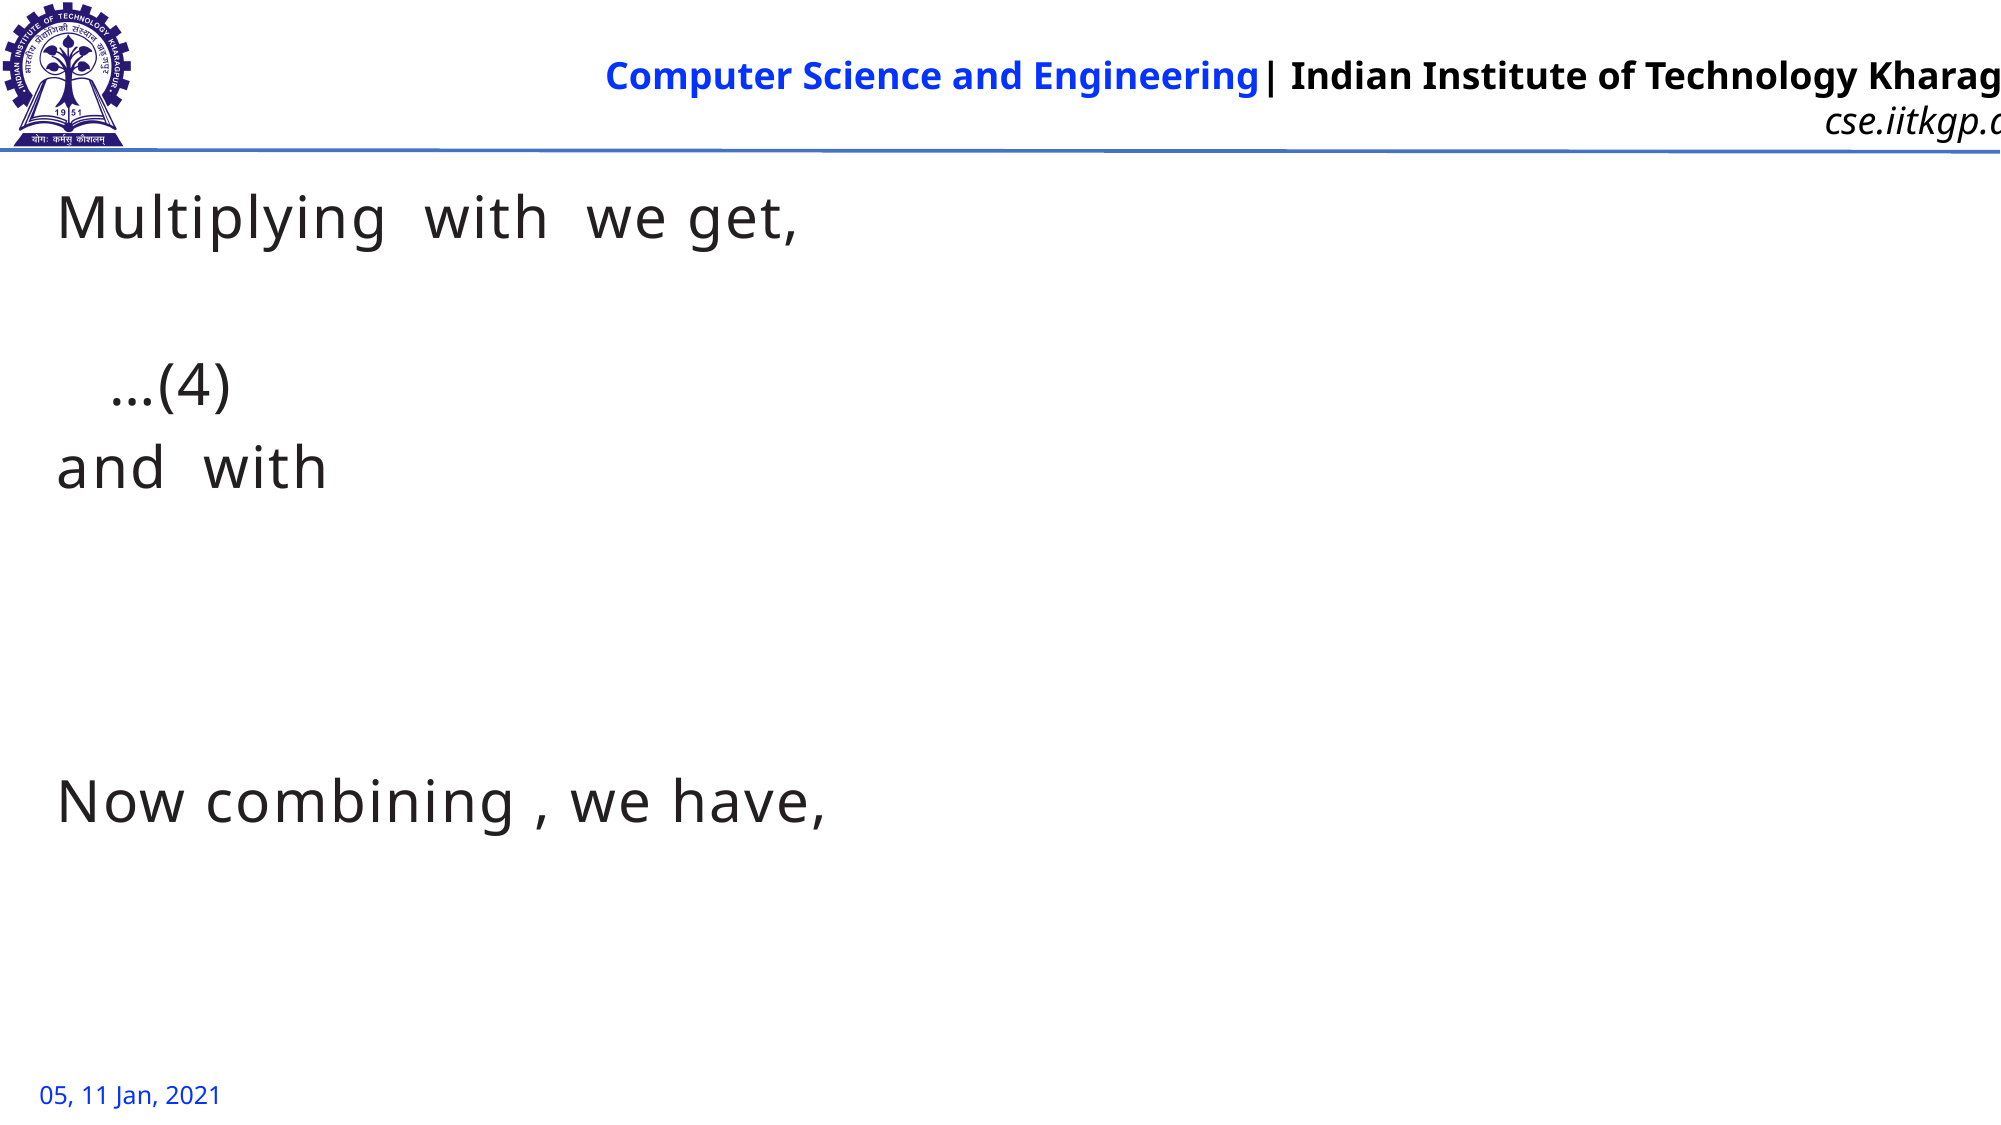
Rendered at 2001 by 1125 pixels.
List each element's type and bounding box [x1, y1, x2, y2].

slide_number [24, 1065, 331, 1125]
picture [2, 2, 131, 147]
